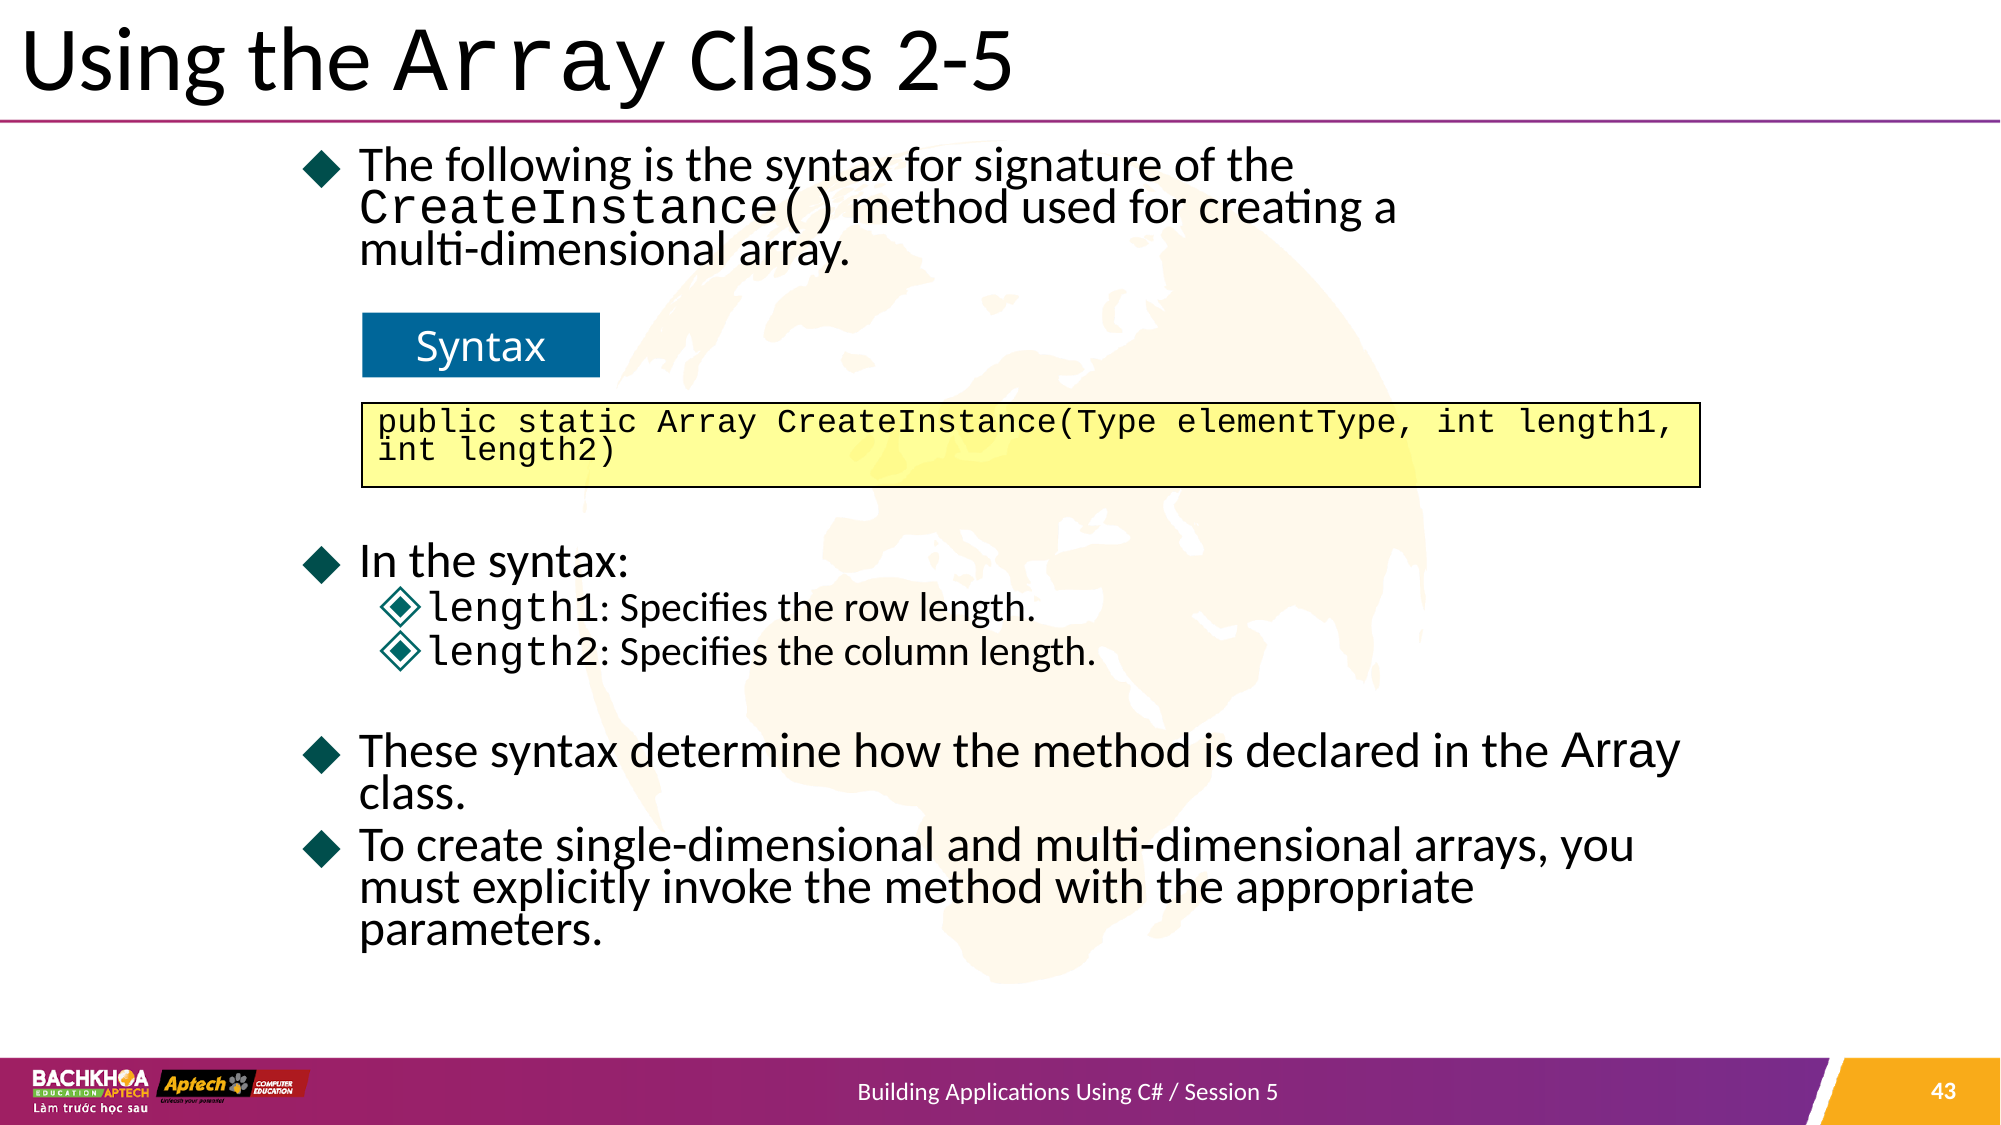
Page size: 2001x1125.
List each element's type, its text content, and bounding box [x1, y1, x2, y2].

text_box public static Array CreateInstance(Type elementType, int length1, int length2) [362, 403, 1700, 488]
text_box Syntax [362, 312, 600, 378]
footer Building Applications Using C# / Session 5 [324, 1060, 1813, 1120]
slide_number ‹#› [1899, 1059, 1988, 1120]
picture [0, 0, 2001, 1125]
text_box The following is the syntax for signature of the CreateInstance() method used for creating a multi-dimensional array. In the syntax: length1: Specifies the row length. length2: Specifies the column length. These syntax determine how the method is declared in the Array class. To create single-dimensional and multi-dimensional arrays, you must explicitly invoke the method with the appropriate parameters. [287, 140, 1713, 883]
title Using the Array Class 2-5 [5, 3, 1993, 116]
